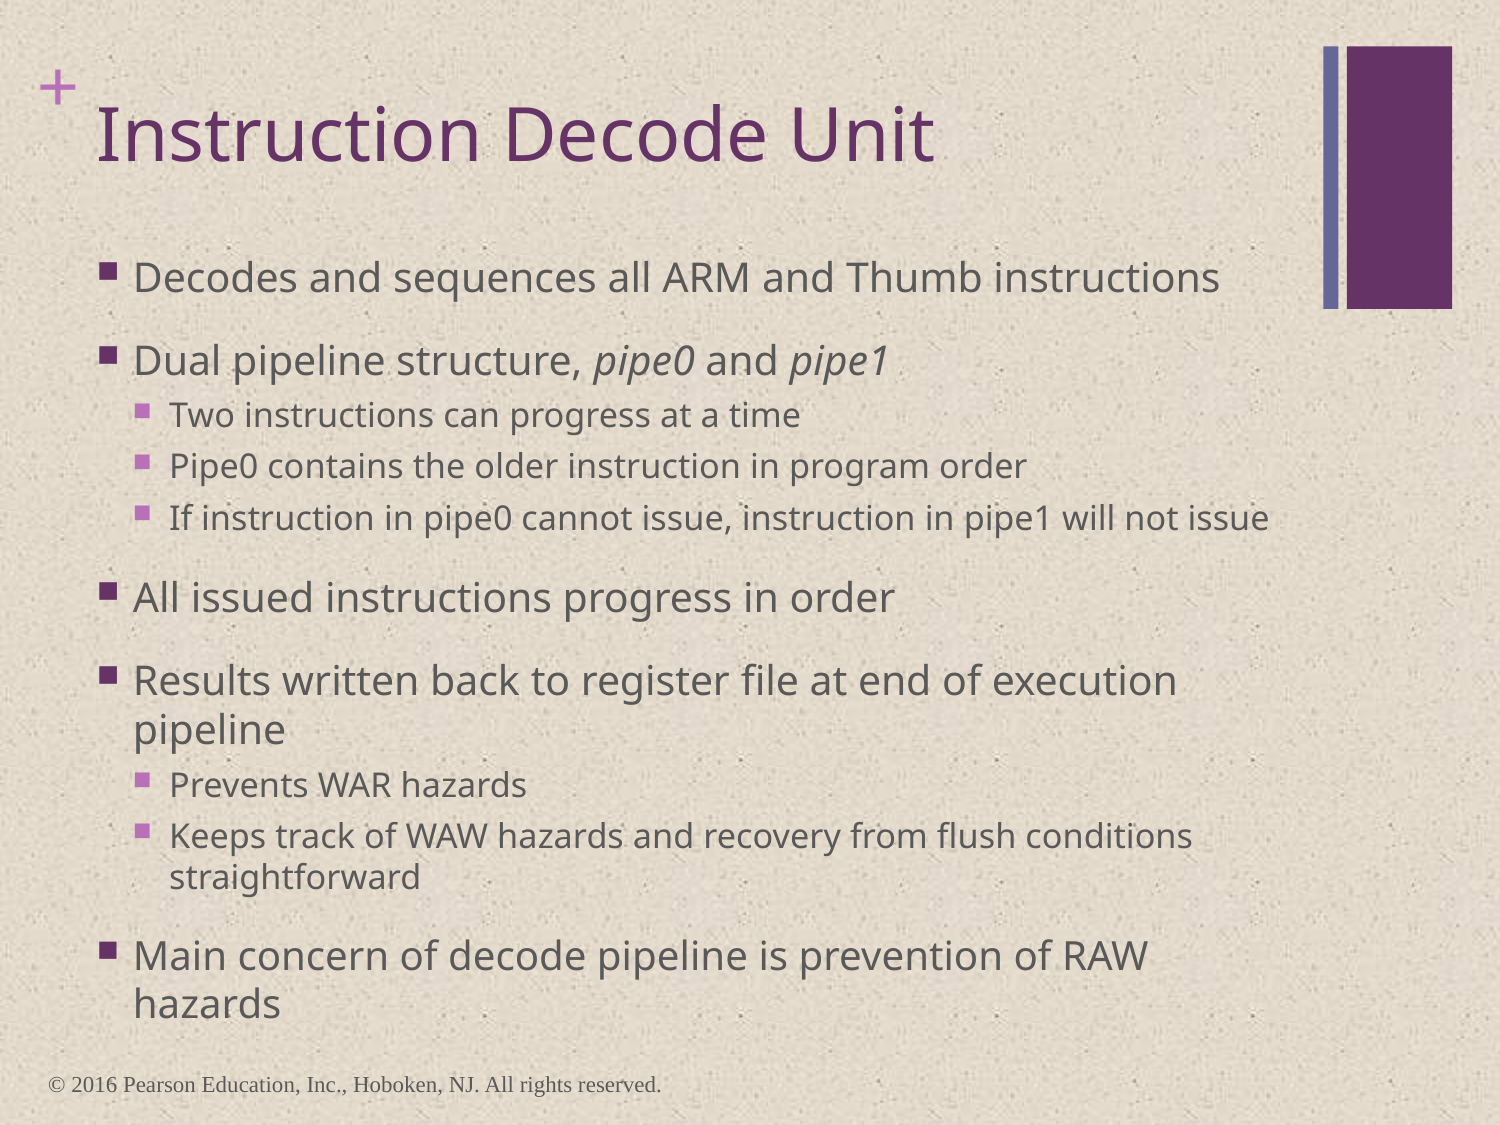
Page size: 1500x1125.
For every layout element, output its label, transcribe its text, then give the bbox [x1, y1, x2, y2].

footer © 2016 Pearson Education, Inc., Hoboken, NJ. All rights reserved. [33, 1053, 1038, 1114]
title Instruction Decode Unit [81, 79, 1322, 243]
list Decodes and sequences all ARM and Thumb instructions Dual pipeline structure, pipe0 and pipe1 Two instructions can progress at a time Pipe0 contains the older instruction in program order If instruction in pipe0 cannot issue, instruction in pipe1 will not issue All issued instructions progress in order Results written back to register file at end of execution pipeline Prevents WAR hazards Keeps track of WAW hazards and recovery from flush conditions straightforward Main concern of decode pipeline is prevention of RAW hazards [81, 243, 1322, 1050]
picture [0, 0, 1500, 1125]
